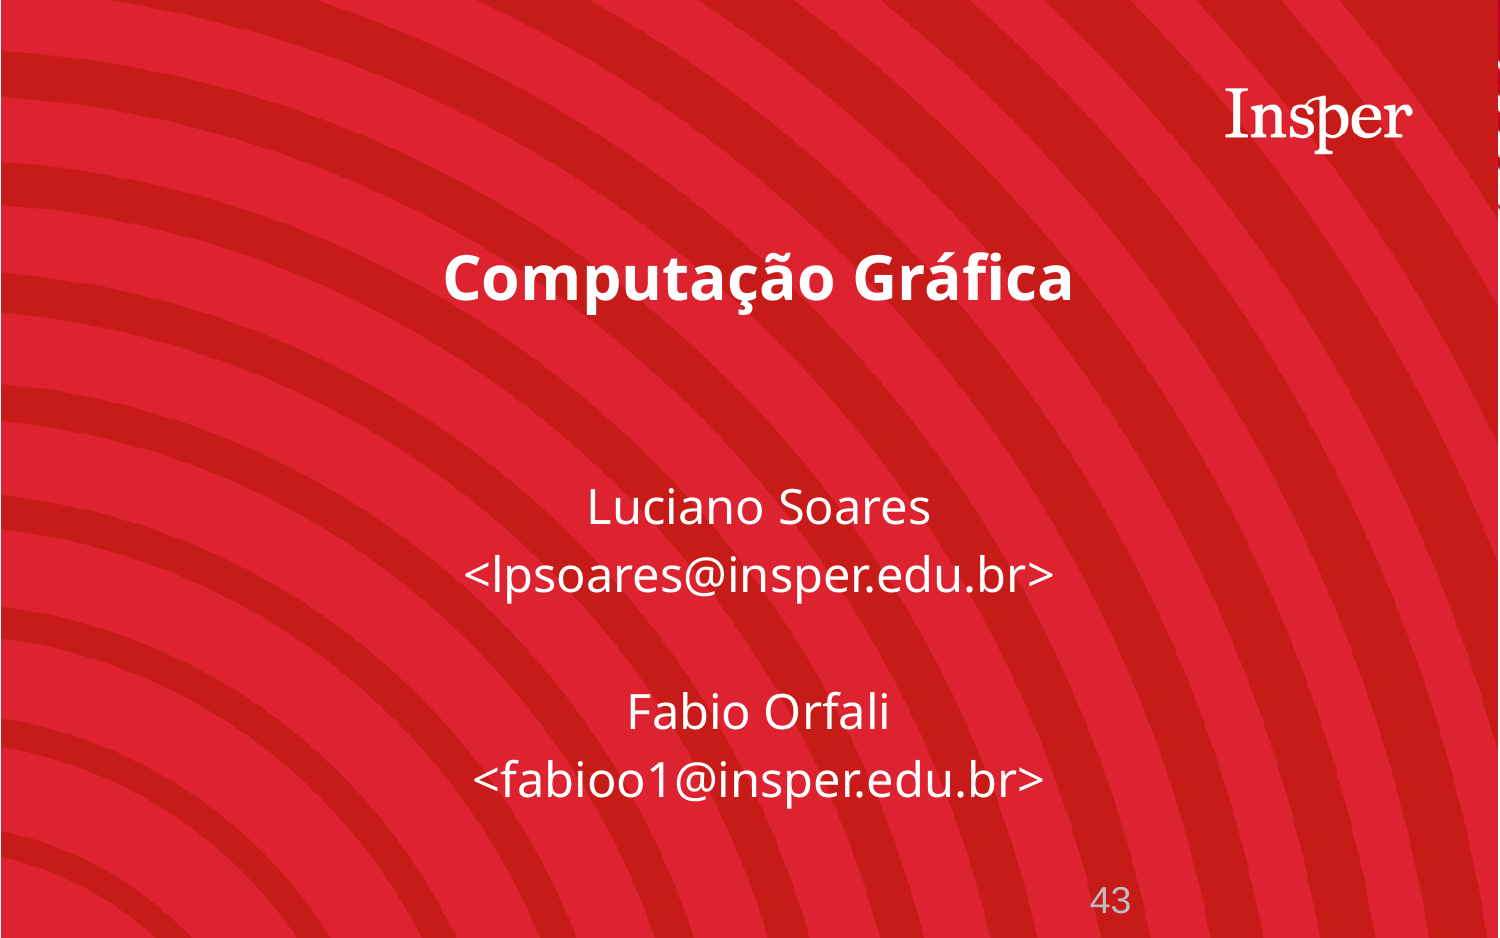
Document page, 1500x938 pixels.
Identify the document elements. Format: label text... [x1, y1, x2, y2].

list Computação Gráfica [156, 230, 1362, 328]
slide_number 43 [1074, 868, 1425, 919]
picture [1, 0, 1500, 938]
list Luciano Soares <lpsoares@insper.edu.br> Fabio Orfali <fabioo1@insper.edu.br> [257, 468, 1262, 846]
